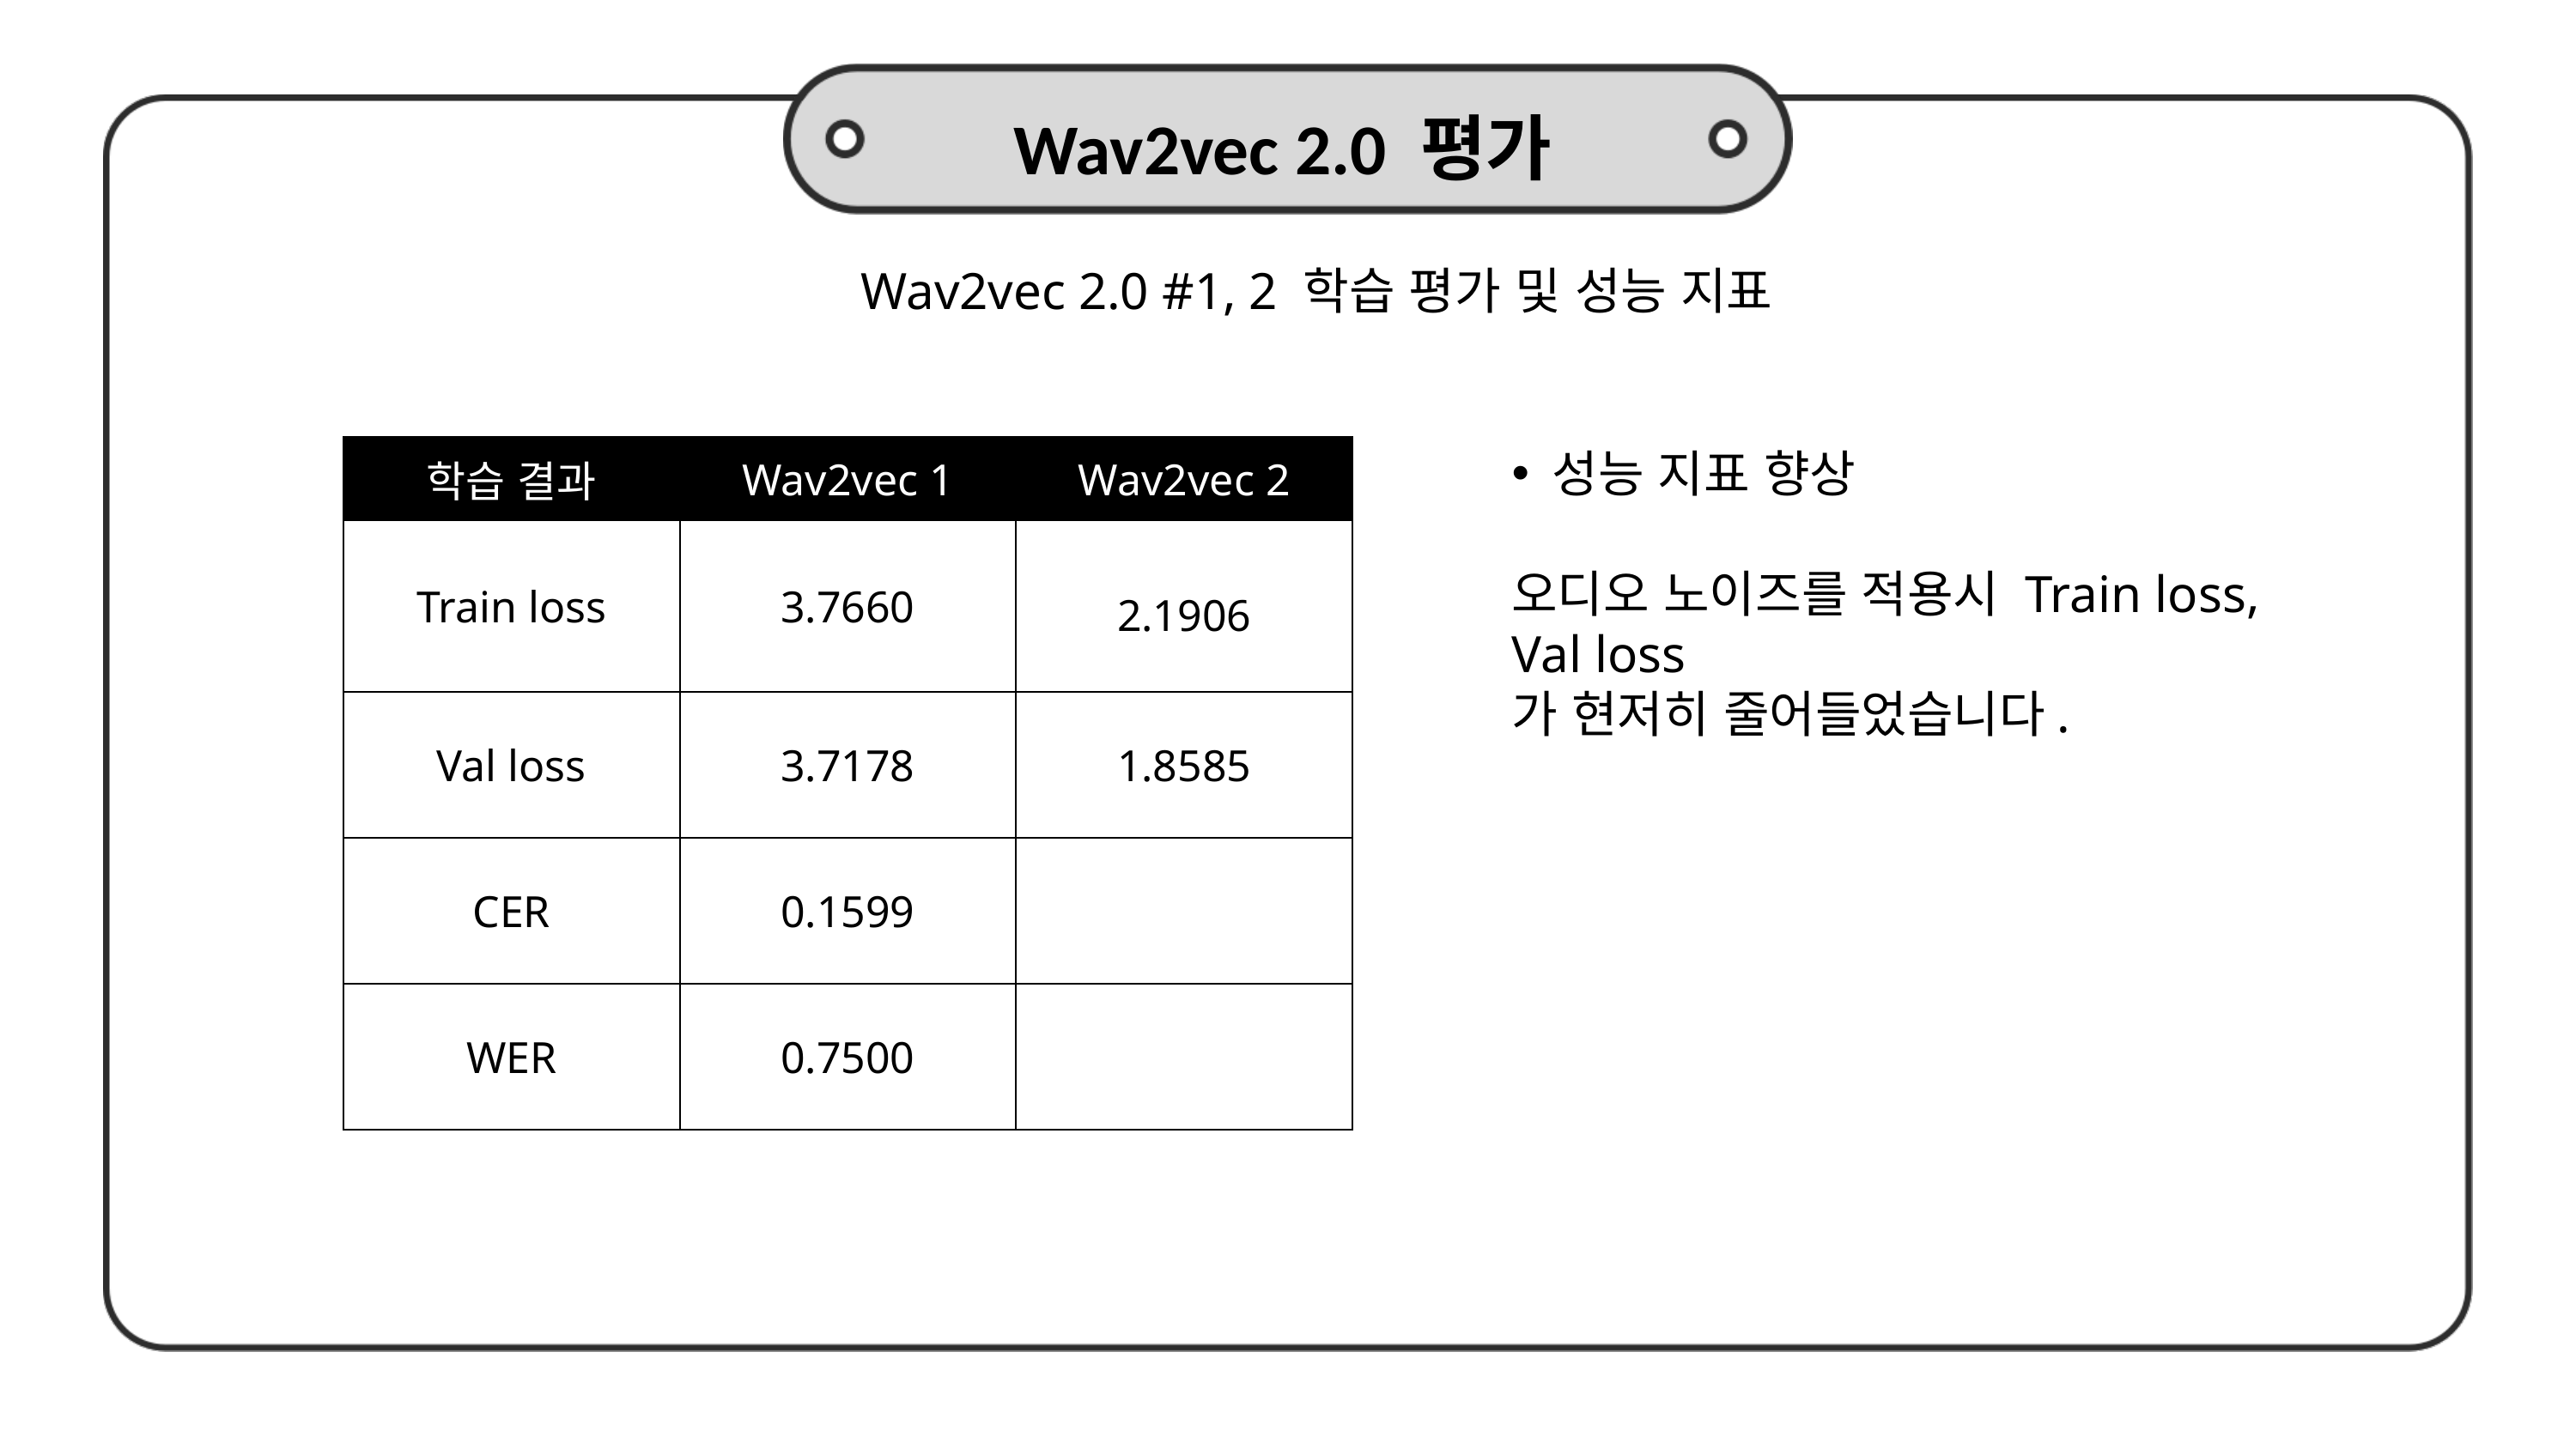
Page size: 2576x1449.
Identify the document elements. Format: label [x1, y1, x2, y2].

picture [103, 64, 2473, 1353]
